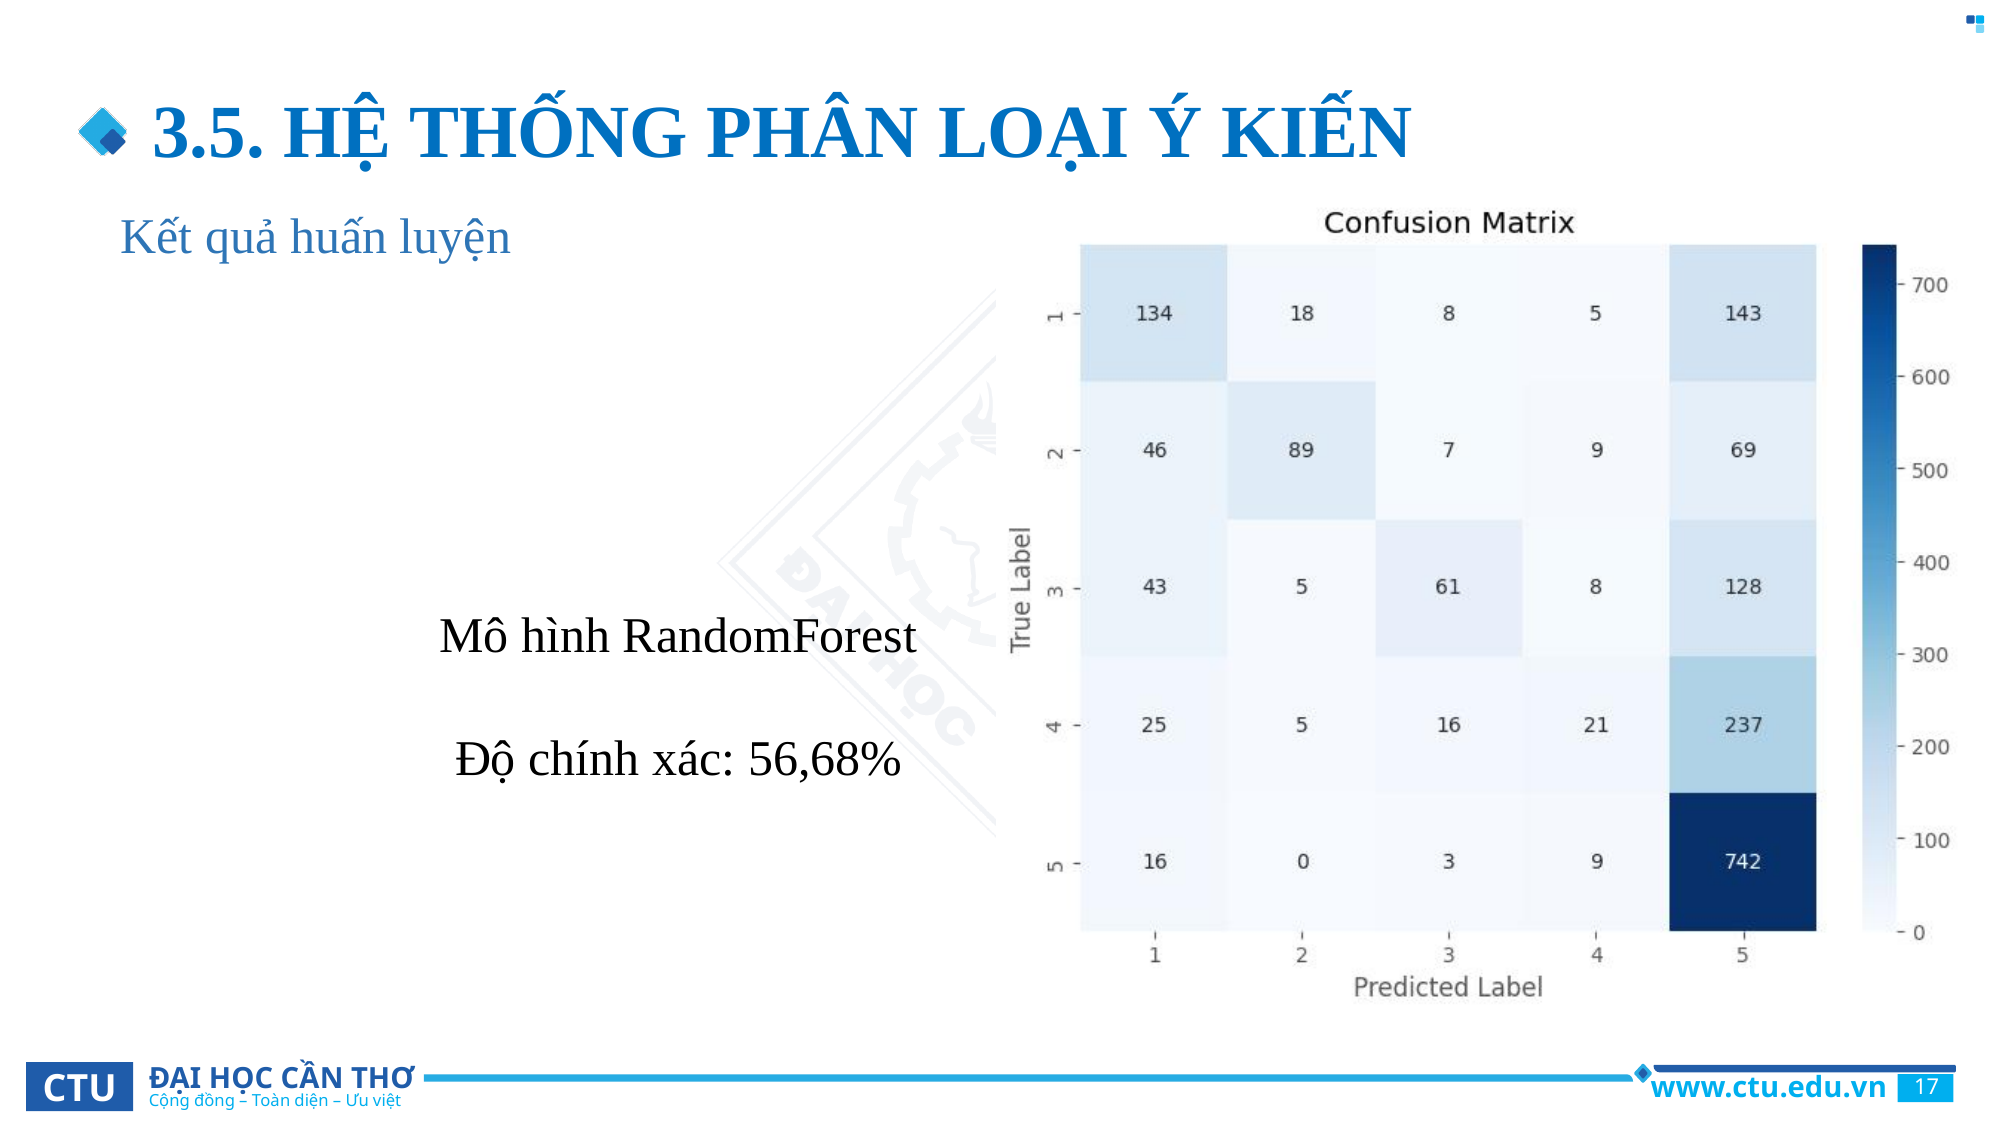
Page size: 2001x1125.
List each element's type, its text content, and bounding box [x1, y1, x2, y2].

picture [995, 196, 1965, 1016]
title 3.5. HỆ THỐNG PHÂN LOẠI Ý KIẾN [137, 24, 1863, 243]
text_box Độ chính xác: 56,68% [440, 718, 995, 793]
picture [78, 107, 127, 156]
text_box Mô hình RandomForest [424, 594, 945, 670]
text_box Kết quả huấn luyện [106, 196, 773, 271]
